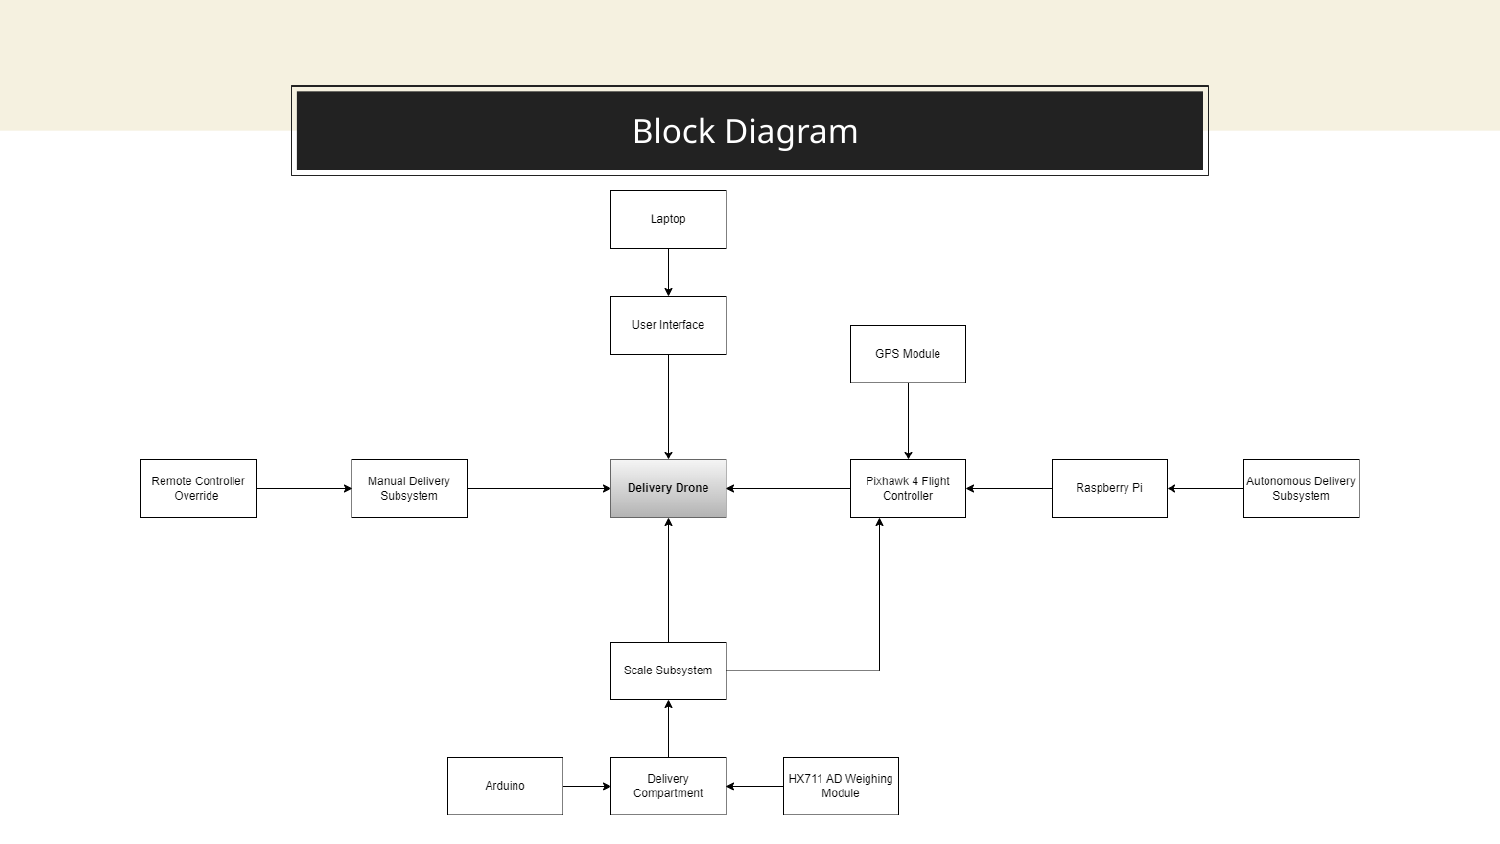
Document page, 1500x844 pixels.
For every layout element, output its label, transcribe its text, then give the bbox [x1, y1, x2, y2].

picture [140, 190, 1360, 815]
title Block Diagram [296, 91, 1203, 170]
